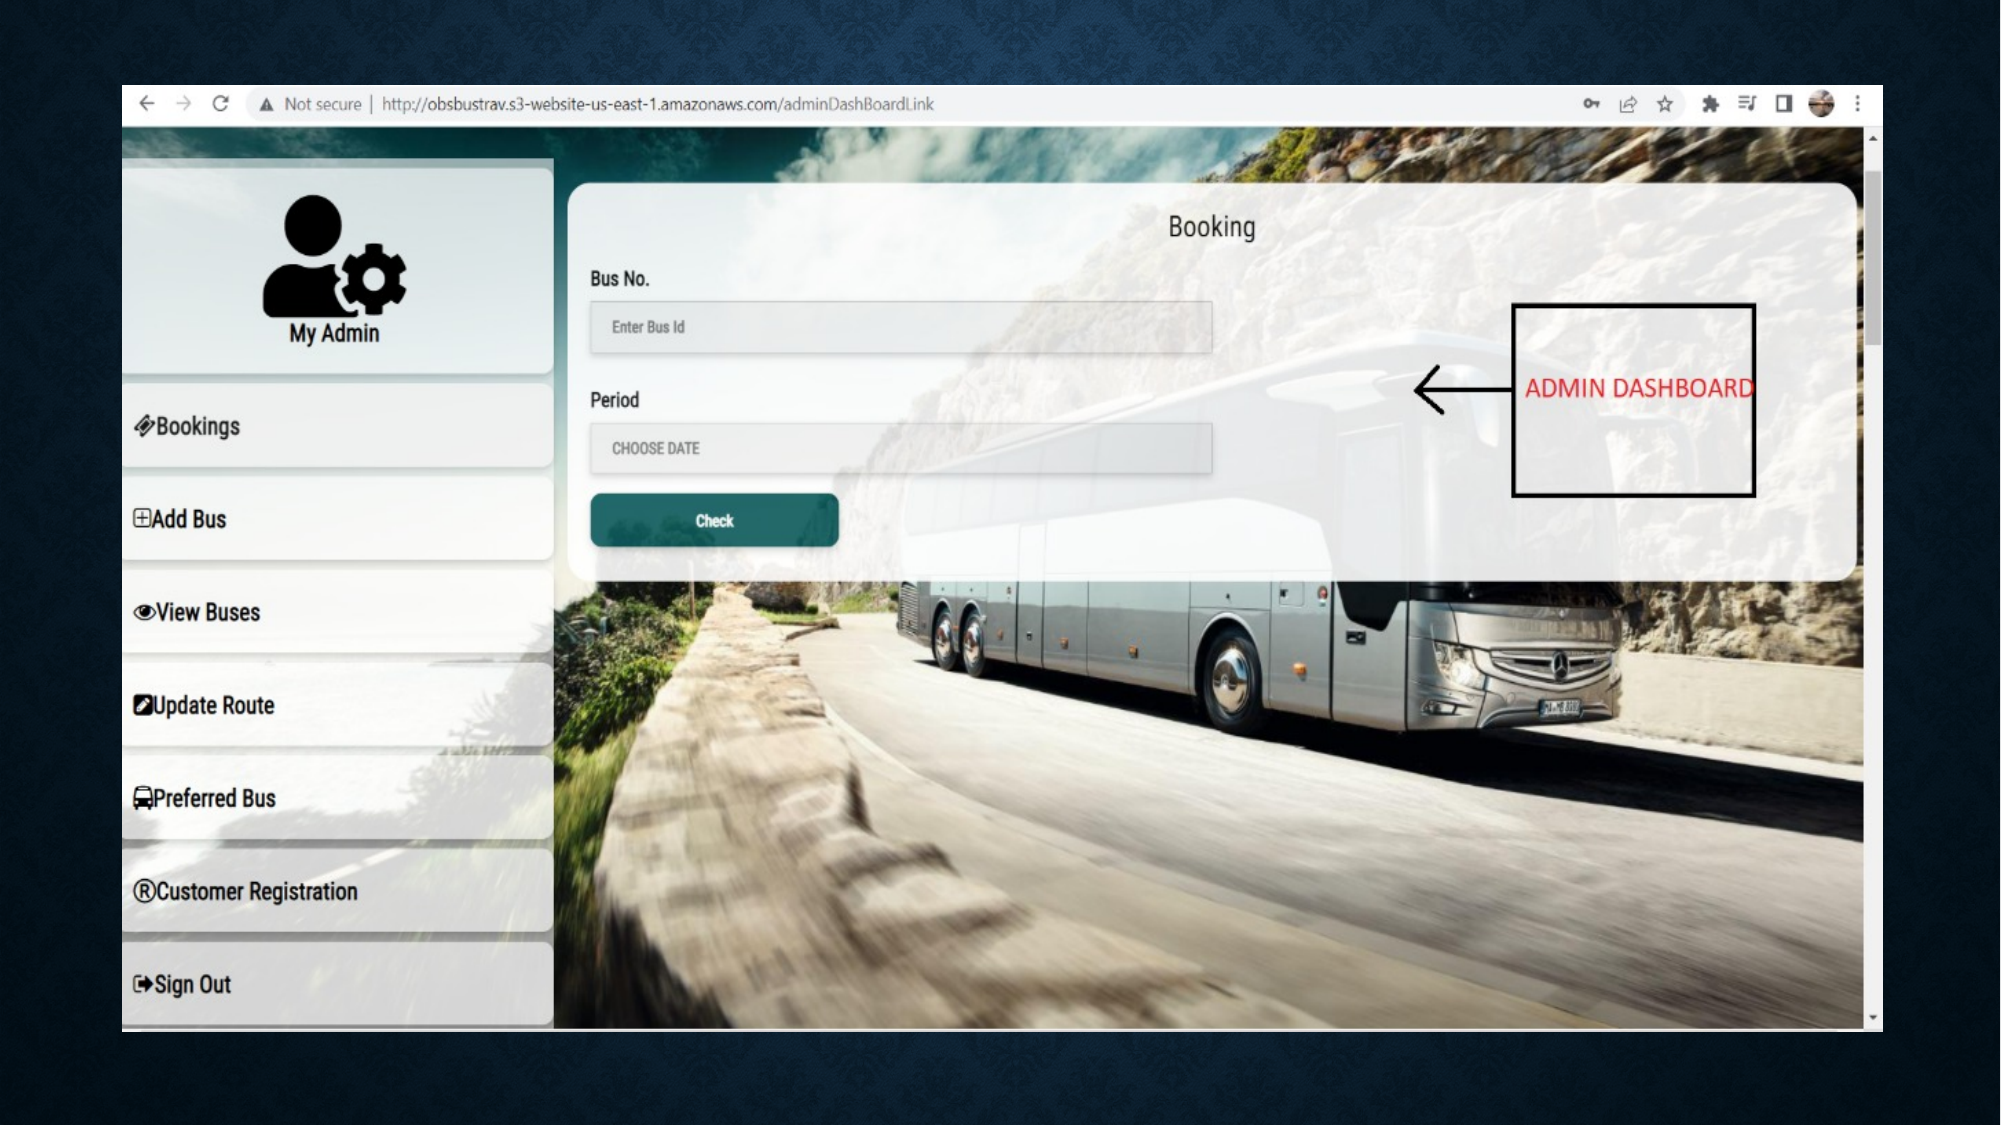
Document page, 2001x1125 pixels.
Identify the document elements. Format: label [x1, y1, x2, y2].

list [121, 85, 1884, 1033]
